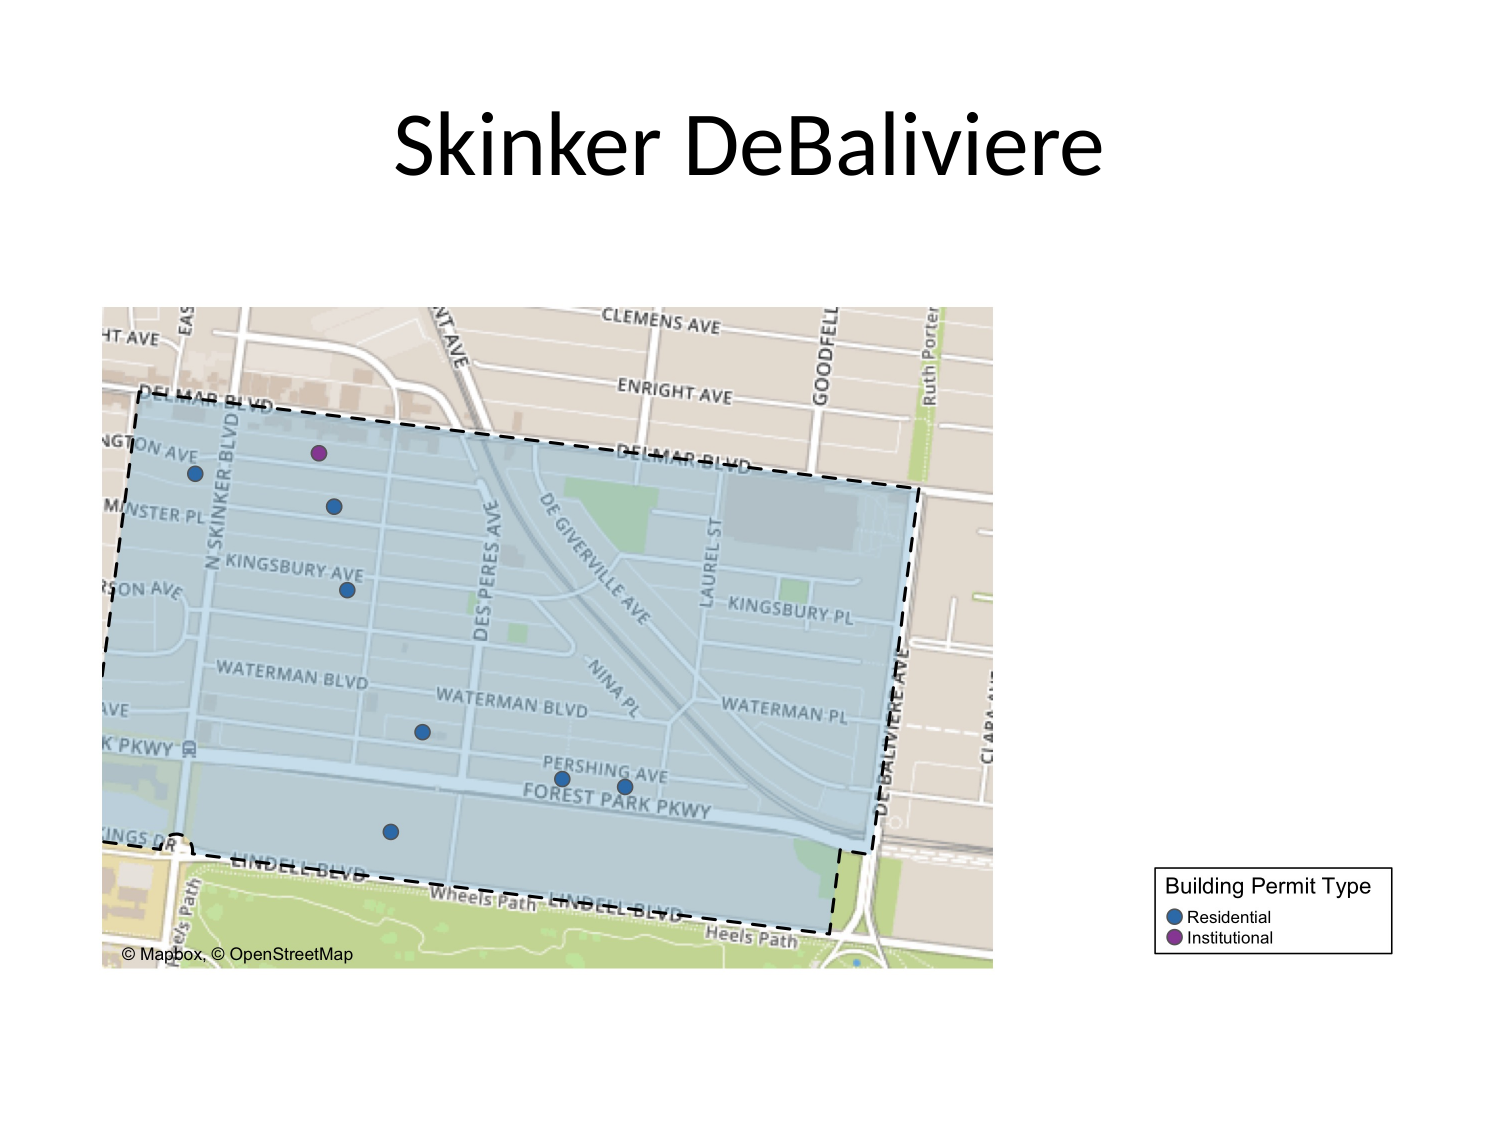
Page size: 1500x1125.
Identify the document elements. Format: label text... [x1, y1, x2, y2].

title Skinker DeBaliviere [75, 45, 1425, 233]
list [74, 262, 1426, 1013]
